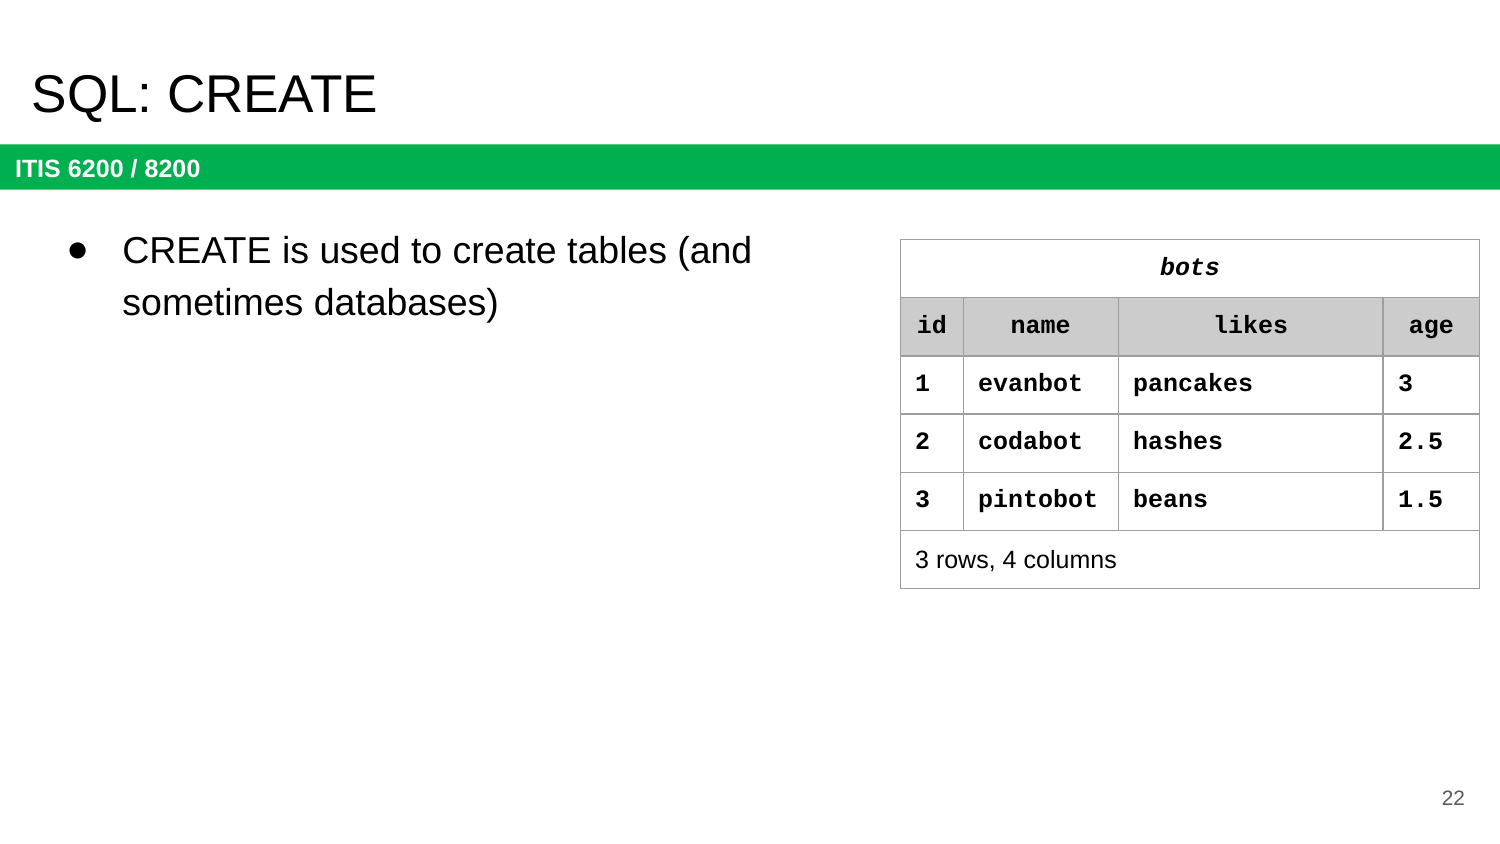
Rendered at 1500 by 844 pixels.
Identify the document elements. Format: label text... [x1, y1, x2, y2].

table_cell 3 [901, 473, 963, 530]
table_cell evanbot [964, 357, 1118, 413]
table_cell age [1384, 298, 1479, 355]
table_header bots [901, 240, 1479, 297]
table_cell 2.5 [1384, 415, 1479, 472]
title SQL: CREATE [16, 44, 1415, 139]
table_cell pintobot [964, 473, 1118, 530]
table_cell pancakes [1119, 357, 1382, 413]
table_cell codabot [964, 415, 1118, 472]
list CREATE is used to create tables (and sometimes databases) [32, 204, 877, 823]
table_cell 2 [901, 415, 963, 472]
table_cell 3 [1384, 357, 1479, 413]
slide_number 22 [1389, 764, 1480, 830]
table_cell 1.5 [1384, 473, 1479, 530]
table_cell 1 [901, 357, 963, 413]
table_cell hashes [1119, 415, 1382, 472]
table_cell beans [1119, 473, 1382, 530]
table_cell id [901, 298, 963, 355]
table_cell likes [1119, 298, 1382, 355]
table_cell 3 rows, 4 columns [901, 531, 1479, 588]
table_cell name [964, 298, 1118, 355]
